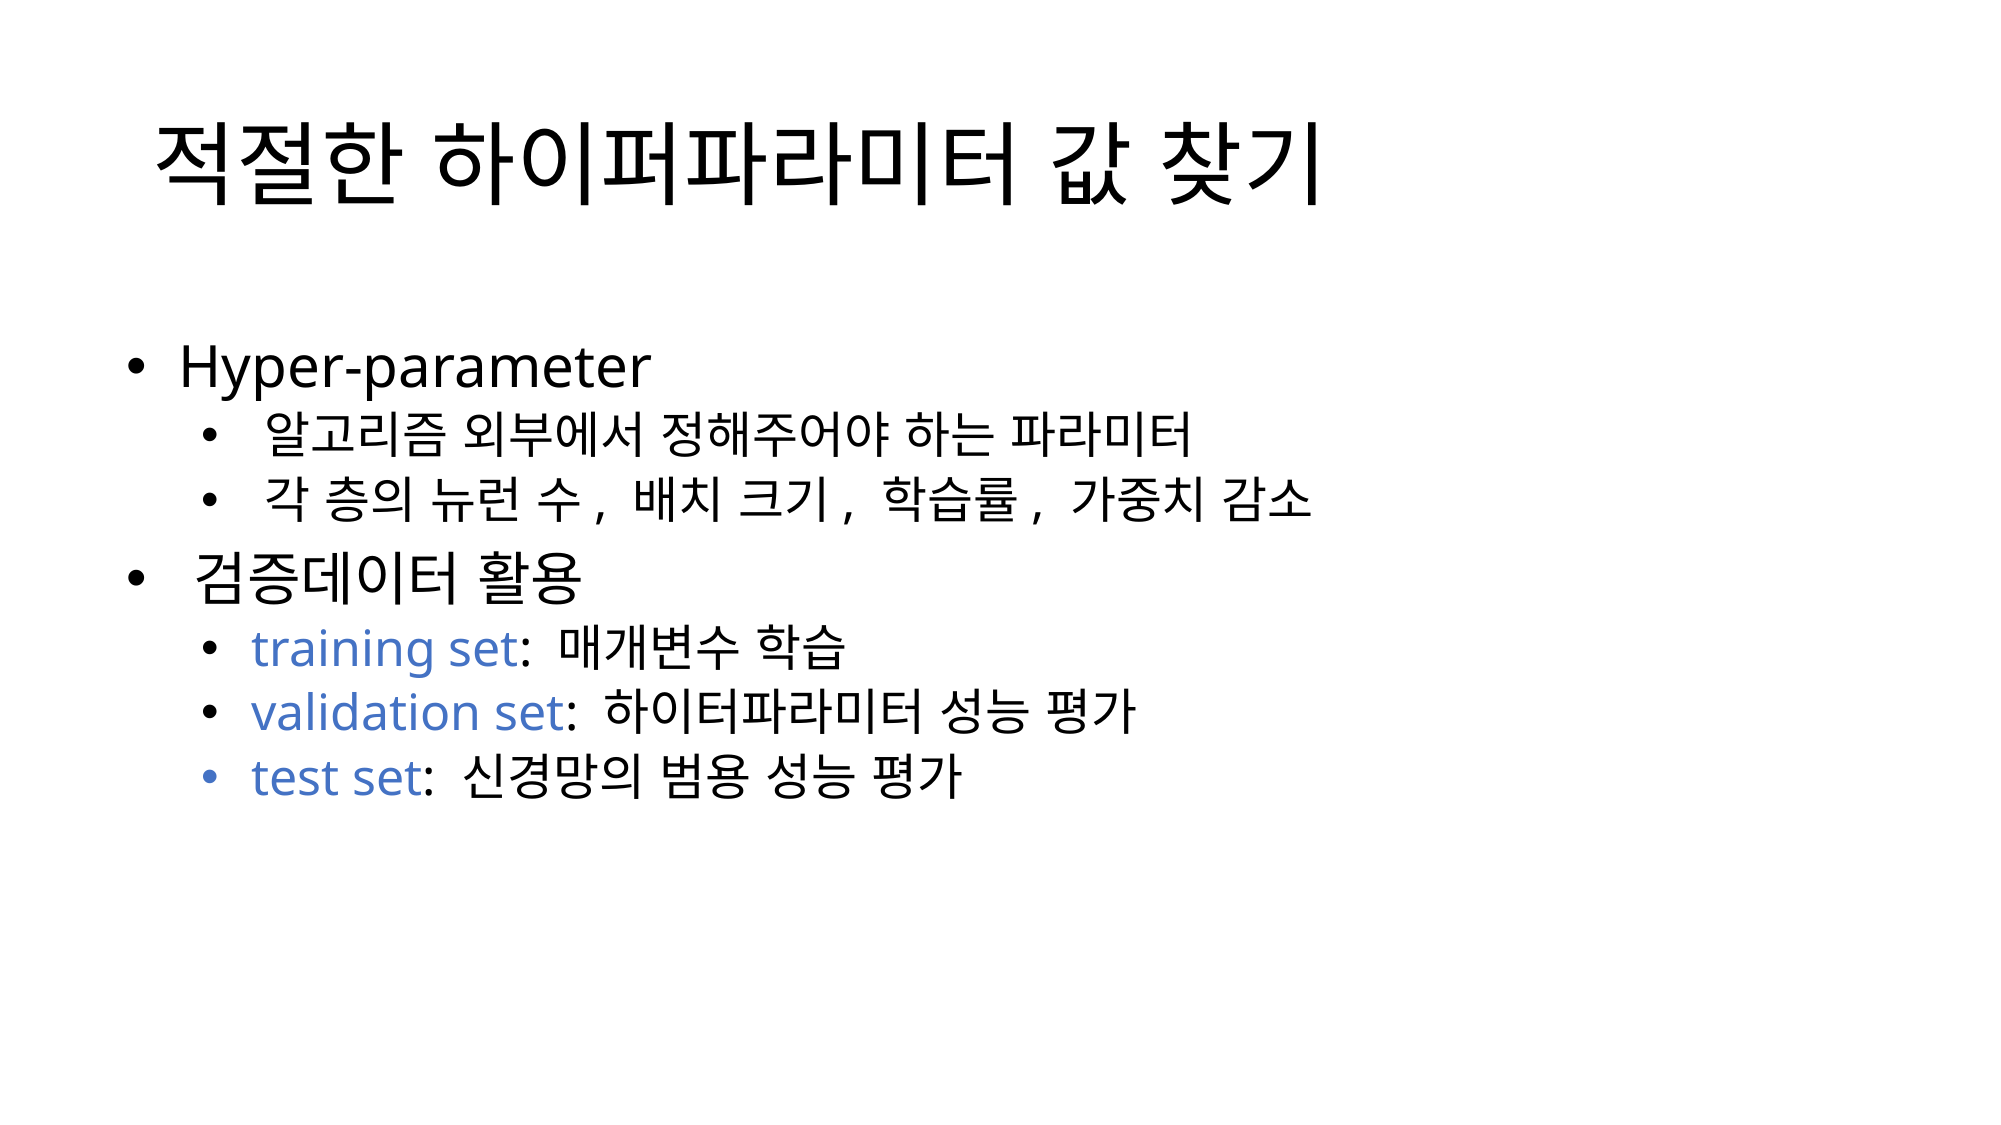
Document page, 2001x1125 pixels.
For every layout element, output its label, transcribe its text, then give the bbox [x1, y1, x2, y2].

title 적절한 하이퍼파라미터 값 찾기 [137, 59, 1863, 278]
list Hyper-parameter 알고리즘 외부에서 정해주어야 하는 파라미터 각 층의 뉴런 수, 배치 크기, 학습률, 가중치 감소 검증데이터 활용 training set: 매개변수 학습 validation set: 하이터파라미터 성능 평가 test set: 신경망의 범용 성능 평가 [111, 329, 1876, 1076]
